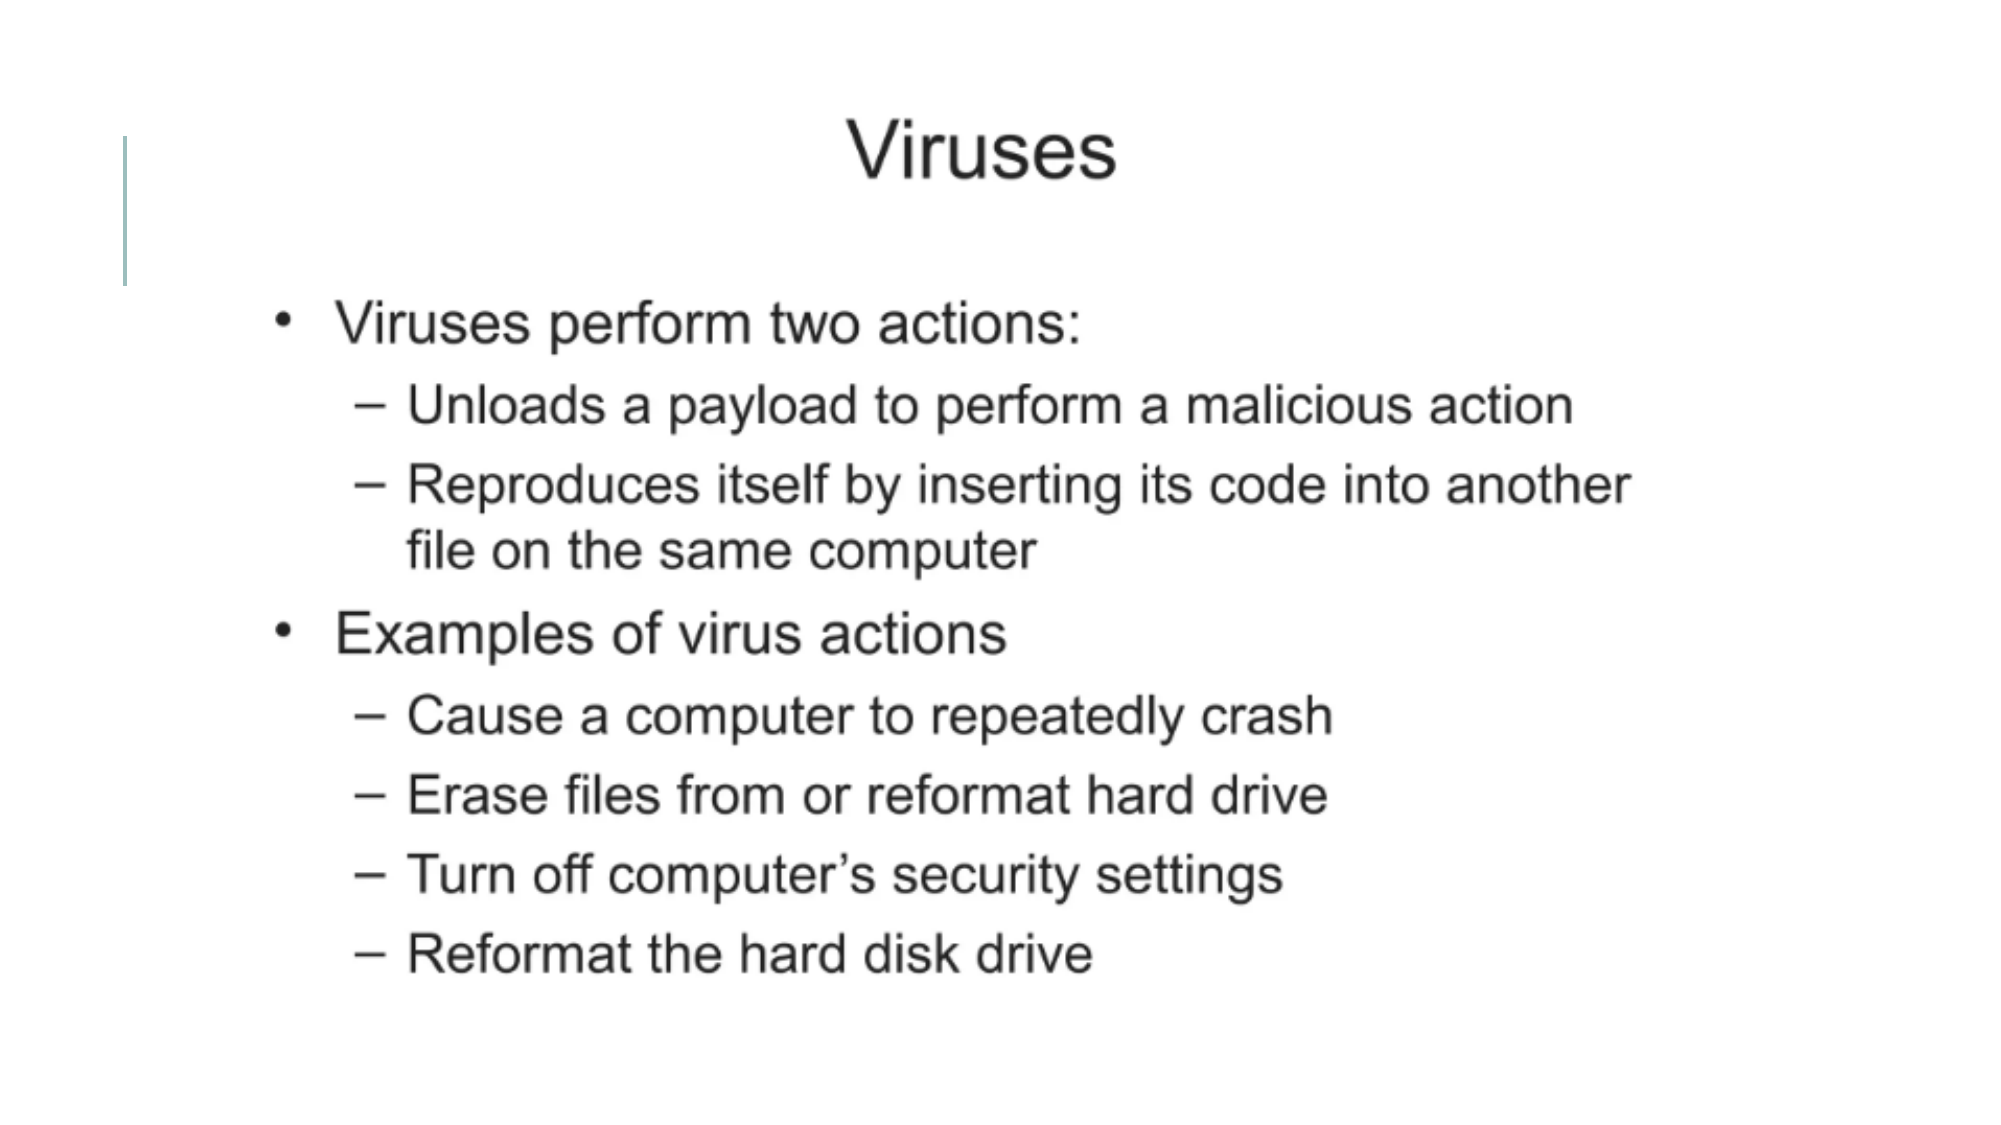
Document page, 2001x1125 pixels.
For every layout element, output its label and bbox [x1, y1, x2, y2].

list [254, 79, 1670, 1009]
